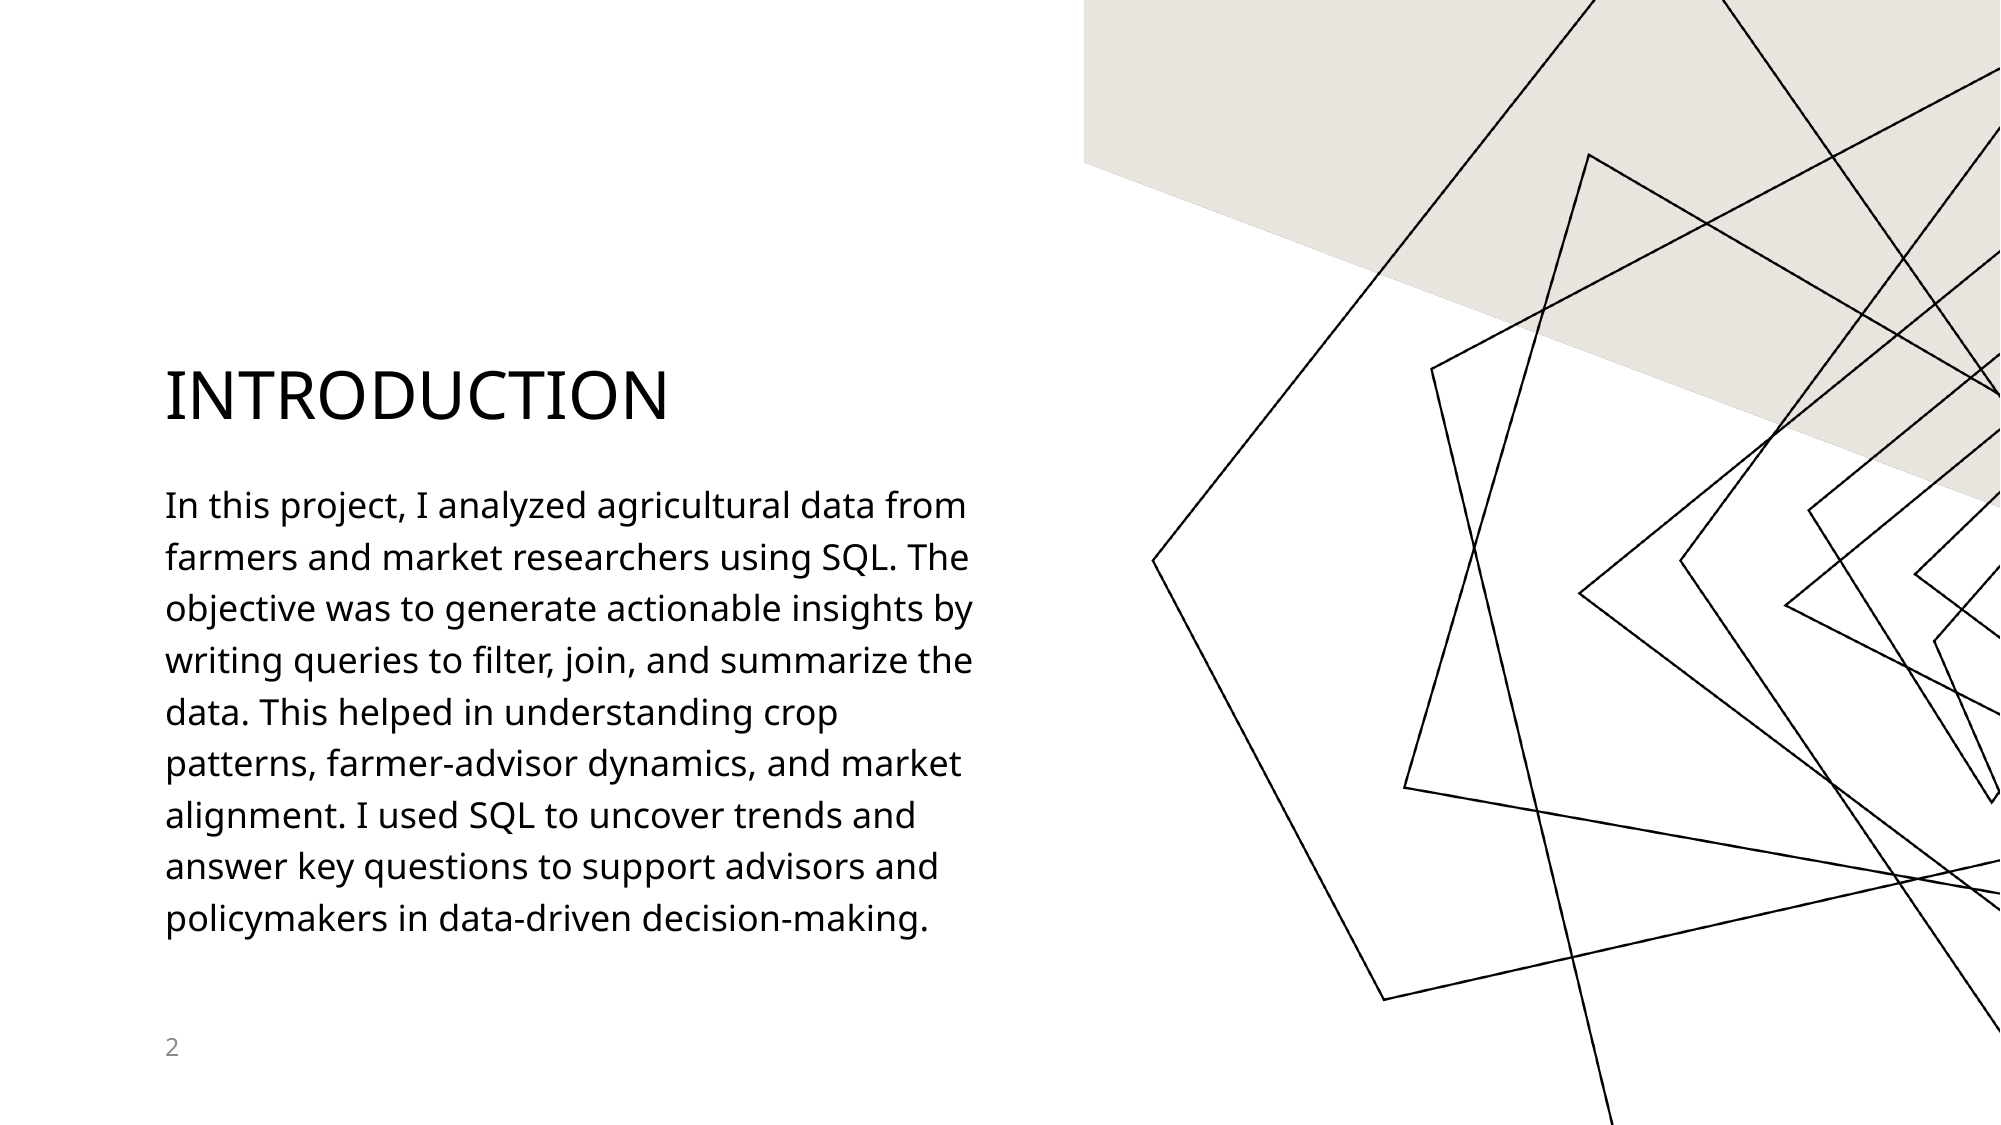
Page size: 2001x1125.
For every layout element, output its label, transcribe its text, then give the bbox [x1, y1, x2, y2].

slide_number 2 [150, 1024, 254, 1074]
list In this project, I analyzed agricultural data from farmers and market researchers using SQL. The objective was to generate actionable insights by writing queries to filter, join, and summarize the data. This helped in understanding crop patterns, farmer-advisor dynamics, and market alignment. I used SQL to uncover trends and answer key questions to support advisors and policymakers in data-driven decision-making. [150, 466, 1000, 980]
picture [1083, 0, 2001, 1125]
title Introduction [150, 51, 1000, 442]
